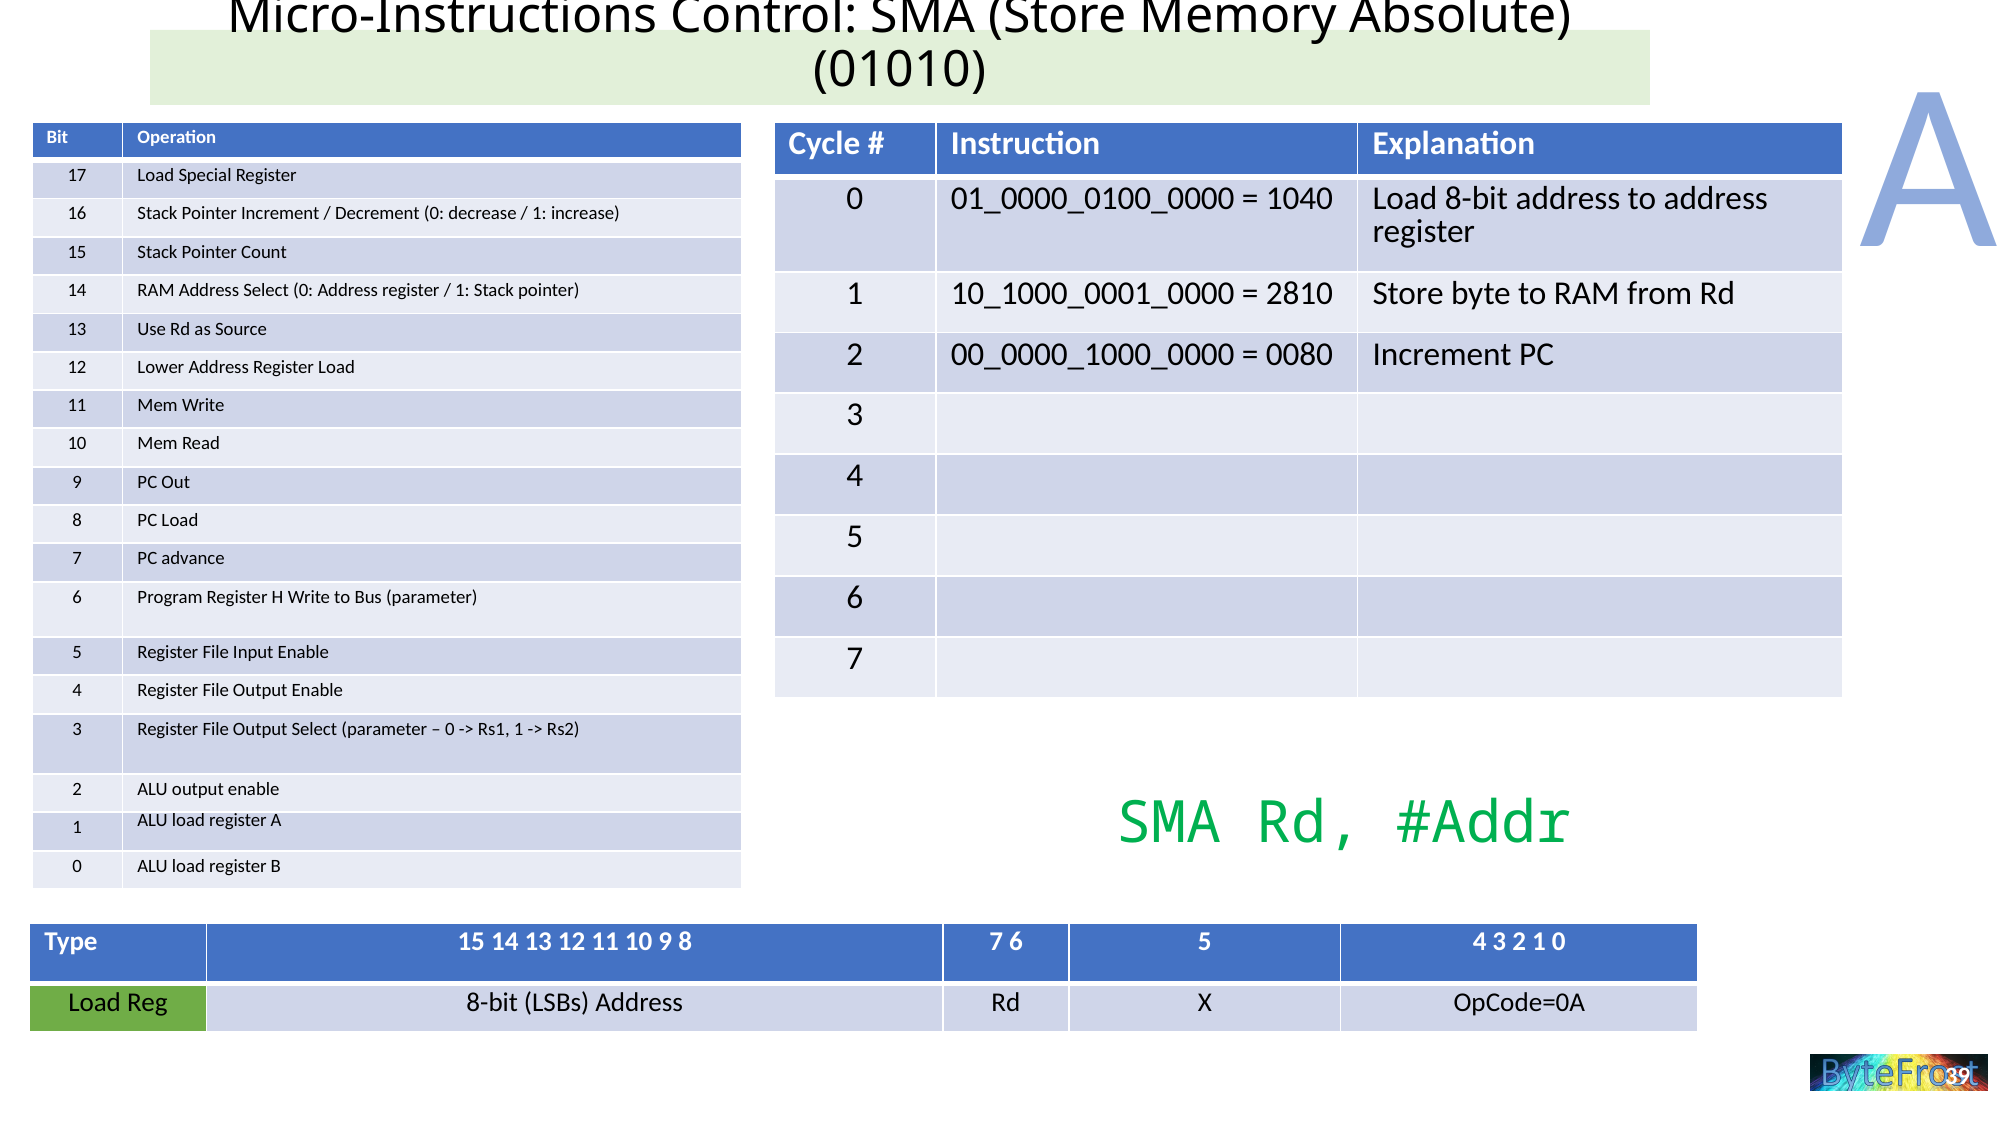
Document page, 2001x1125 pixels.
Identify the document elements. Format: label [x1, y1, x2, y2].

table_cell [123, 715, 741, 773]
table_header [33, 123, 122, 157]
table_cell [33, 199, 122, 236]
table_header [207, 924, 942, 981]
table_cell [33, 715, 122, 773]
table_header [1070, 924, 1340, 981]
table_cell [33, 676, 122, 713]
table_cell [123, 676, 741, 713]
table_cell [33, 506, 122, 542]
title [150, 29, 1650, 105]
table_cell [123, 238, 741, 274]
table_cell [937, 577, 1357, 636]
table_cell [937, 180, 1357, 271]
table_cell [33, 775, 122, 811]
table_cell [1070, 986, 1340, 1031]
table_cell [1358, 455, 1842, 514]
table_cell [33, 852, 122, 888]
table_cell [775, 455, 935, 514]
table_cell [944, 986, 1068, 1031]
table_header [1358, 123, 1842, 174]
table_cell [123, 852, 741, 888]
table_cell [123, 468, 741, 504]
table_cell [775, 273, 935, 332]
table_cell [1341, 986, 1697, 1031]
table_cell [775, 577, 935, 636]
table_cell [1358, 577, 1842, 636]
table_cell [33, 429, 122, 466]
table_cell [937, 333, 1357, 392]
table_cell [33, 813, 122, 850]
table_cell [33, 314, 122, 351]
table_cell [33, 468, 122, 504]
text_box [1844, 0, 2000, 303]
table_cell [123, 813, 741, 850]
table_cell [937, 638, 1357, 697]
table_cell [33, 276, 122, 313]
table_cell [207, 986, 942, 1031]
table_cell [123, 429, 741, 466]
table_cell [937, 455, 1357, 514]
table_cell [33, 544, 122, 581]
table_cell [937, 394, 1357, 453]
table_cell [33, 238, 122, 274]
table_cell [1358, 394, 1842, 453]
table_cell [1358, 333, 1842, 392]
table_cell [775, 516, 935, 575]
table_cell [33, 583, 122, 636]
table_cell [1358, 516, 1842, 575]
table_cell [33, 391, 122, 427]
table_cell [1358, 273, 1842, 332]
table_cell [123, 353, 741, 389]
table_header [1341, 924, 1697, 981]
picture [1810, 1054, 1988, 1091]
table_cell [33, 638, 122, 674]
table_cell [123, 199, 741, 236]
table_header [775, 123, 935, 174]
table_cell [123, 506, 741, 542]
table_cell [1358, 638, 1842, 697]
table_cell [123, 314, 741, 351]
table_cell [123, 276, 741, 313]
table_cell [30, 986, 206, 1031]
table_cell [775, 638, 935, 697]
table_header [937, 123, 1357, 174]
table_cell [937, 516, 1357, 575]
text_box [1066, 776, 1587, 862]
table_cell [123, 391, 741, 427]
table_cell [775, 180, 935, 271]
table_header [30, 924, 206, 981]
table_cell [937, 273, 1357, 332]
table_cell [775, 333, 935, 392]
text_box [1535, 1044, 1986, 1105]
table_cell [123, 775, 741, 811]
table_cell [123, 638, 741, 674]
table_cell [33, 163, 122, 198]
table_header [123, 123, 741, 157]
table_cell [123, 163, 741, 198]
table_cell [775, 394, 935, 453]
table_cell [33, 353, 122, 389]
table_cell [1358, 180, 1842, 271]
table_cell [123, 544, 741, 581]
table_header [944, 924, 1068, 981]
table_cell [123, 583, 741, 636]
